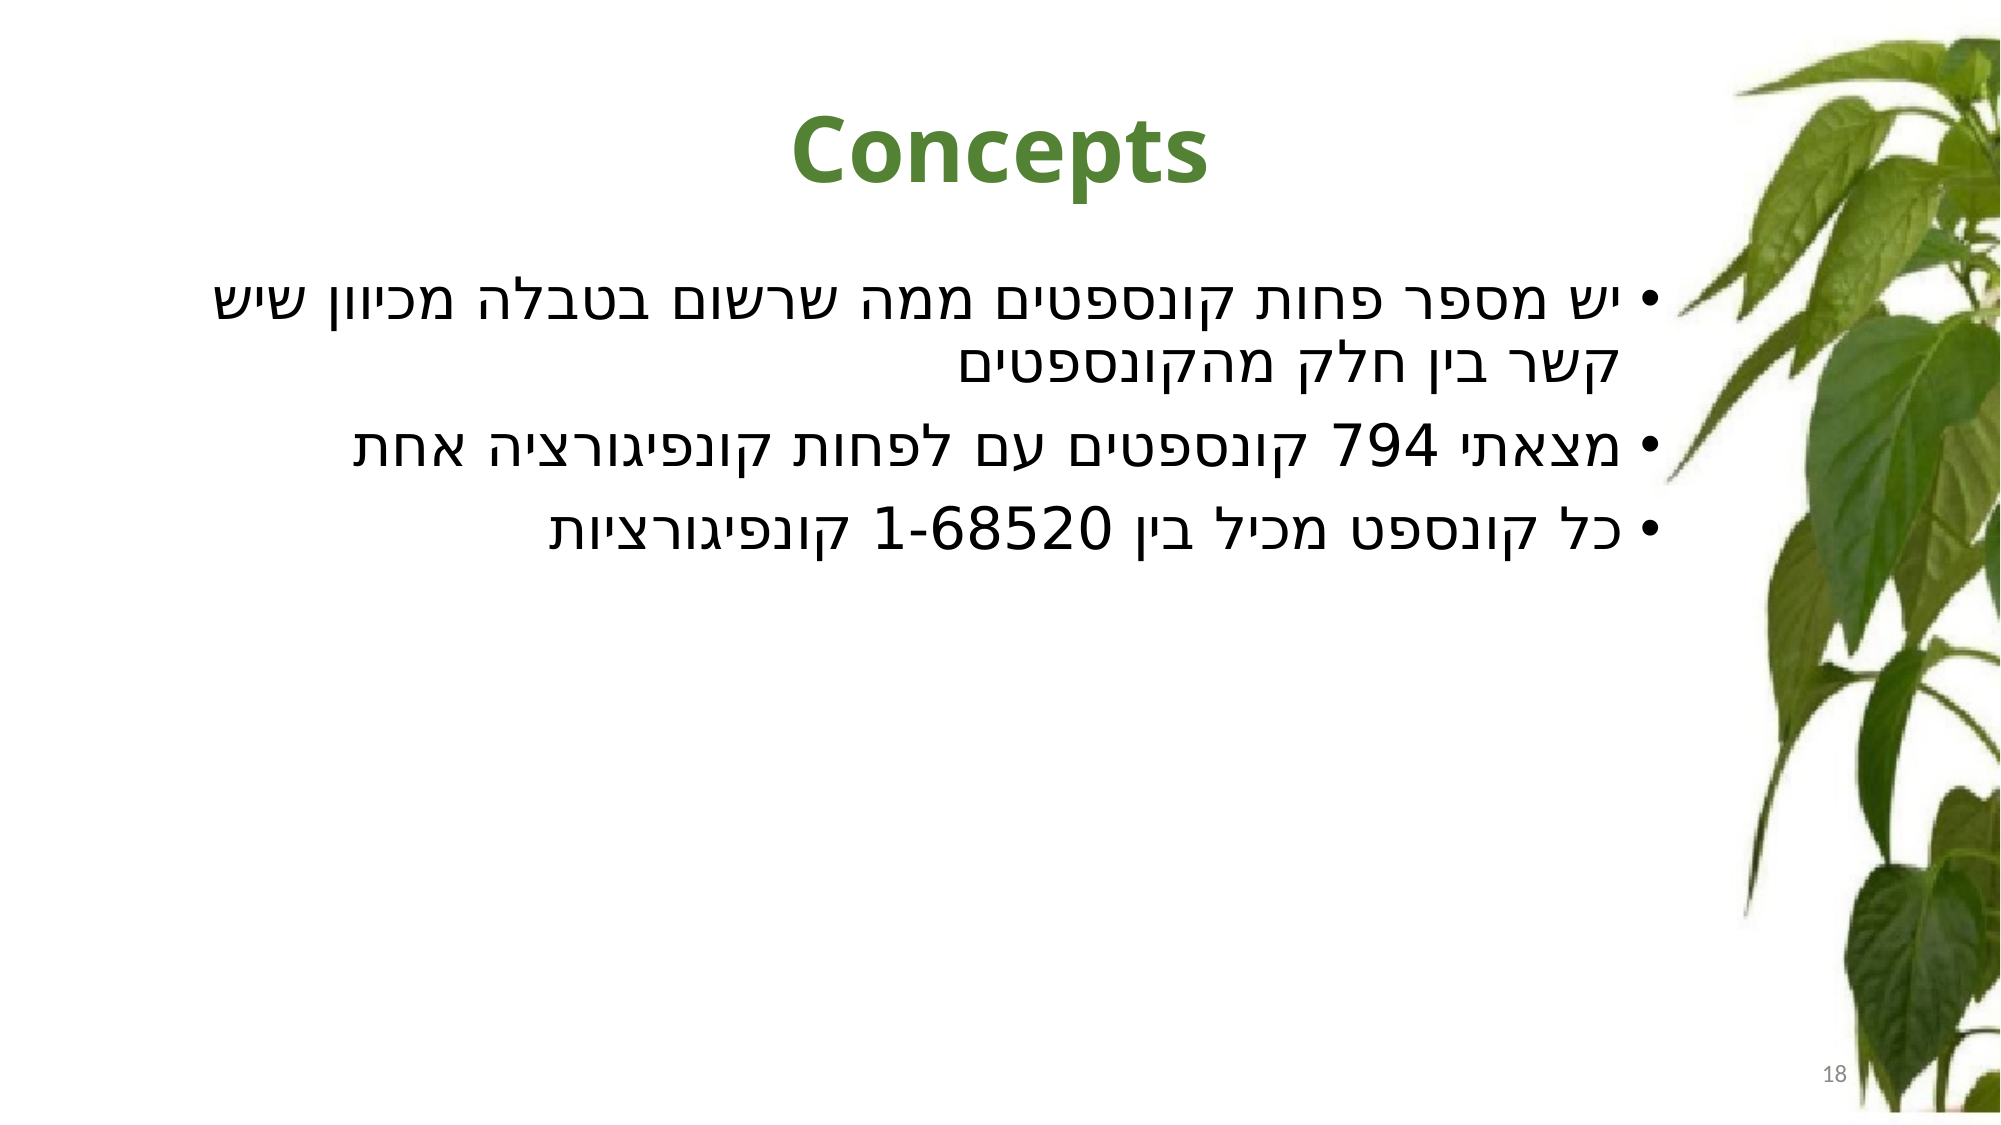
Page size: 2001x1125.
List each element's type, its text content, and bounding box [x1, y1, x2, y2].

text_box Concepts [137, 44, 1863, 262]
text_box 1 [1412, 1042, 1863, 1103]
text_box יש מספר פחות קונספטים ממה שרשום בטבלה מכיוון שיש קשר בין חלק מהקונספטים מצאתי 794 קונספטים עם לפחות קונפיגורציה אחת כל קונספט מכיל בין 1-68520 קונפיגורציות [127, 261, 1676, 1005]
picture [0, 0, 2001, 1125]
